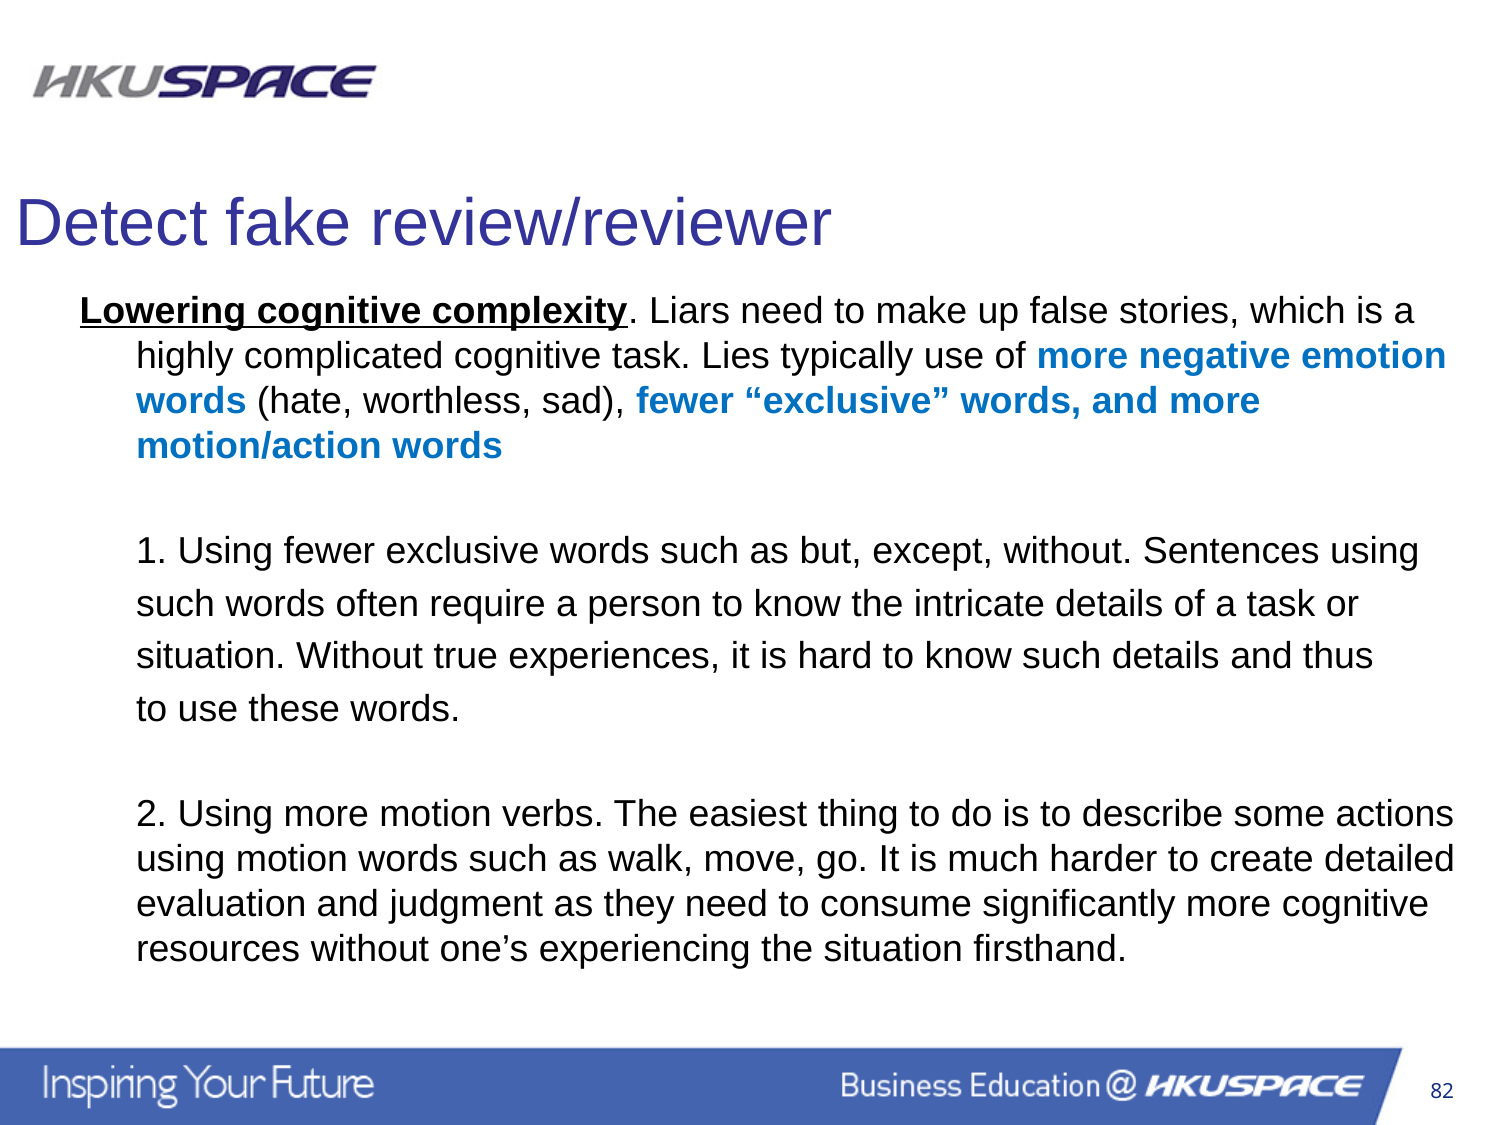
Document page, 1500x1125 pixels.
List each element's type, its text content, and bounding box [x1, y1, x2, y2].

slide_number 82 [1415, 1070, 1499, 1125]
text_box Lowering cognitive complexity. Liars need to make up false stories, which is a highly complicated cognitive task. Lies typically use of more negative emotion words (hate, worthless, sad), fewer “exclusive” words, and more motion/action words 1. Using fewer exclusive words such as but, except, without. Sentences using such words often require a person to know the intricate details of a task or situation. Without true experiences, it is hard to know such details and thus to use these words. 2. Using more motion verbs. The easiest thing to do is to describe some actions using motion words such as walk, move, go. It is much harder to create detailed evaluation and judgment as they need to consume significantly more cognitive resources without one’s experiencing the situation firsthand. [64, 278, 1483, 1047]
picture [0, 0, 1500, 1125]
title Detect fake review/reviewer [0, 101, 1325, 266]
